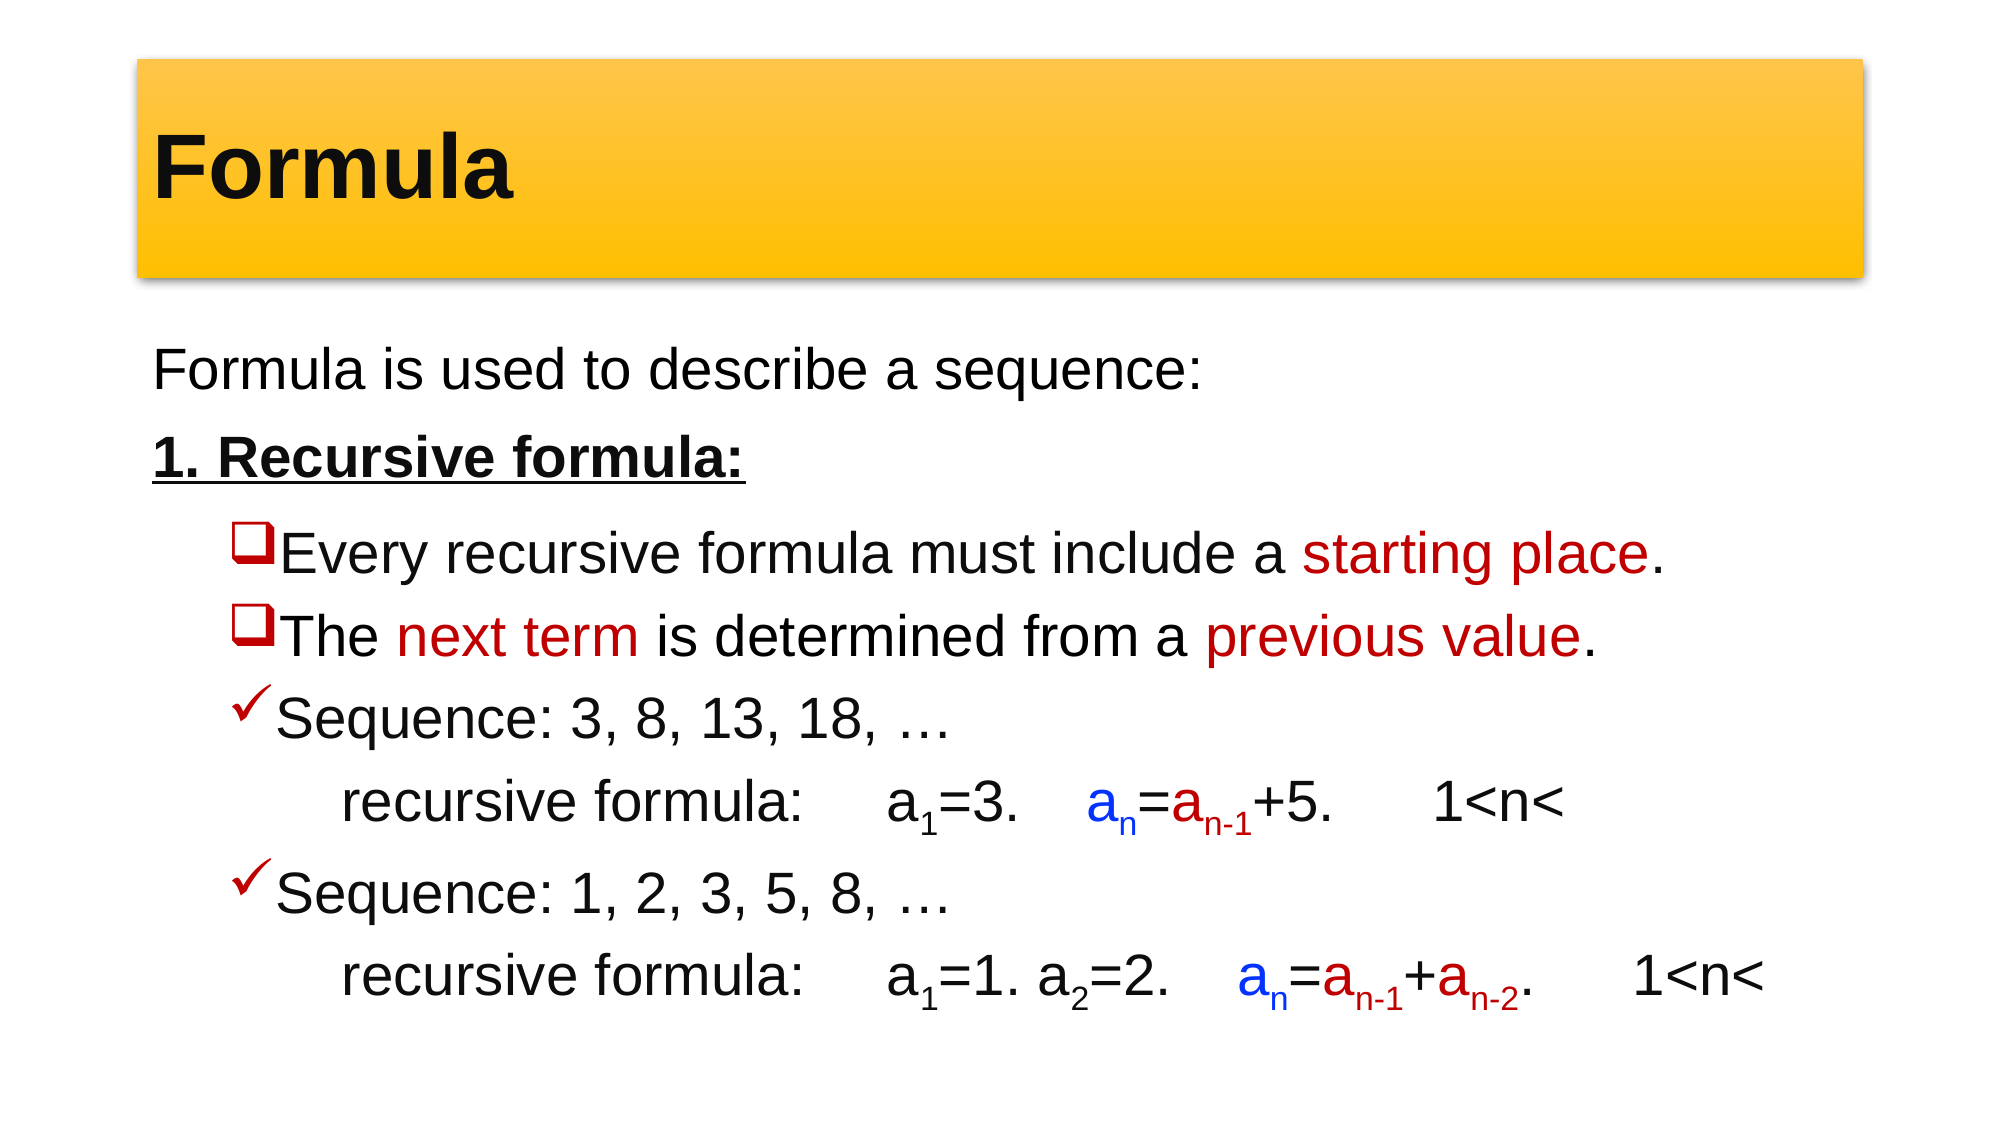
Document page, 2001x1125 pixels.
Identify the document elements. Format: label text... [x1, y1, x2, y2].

title Formula [137, 59, 1863, 278]
